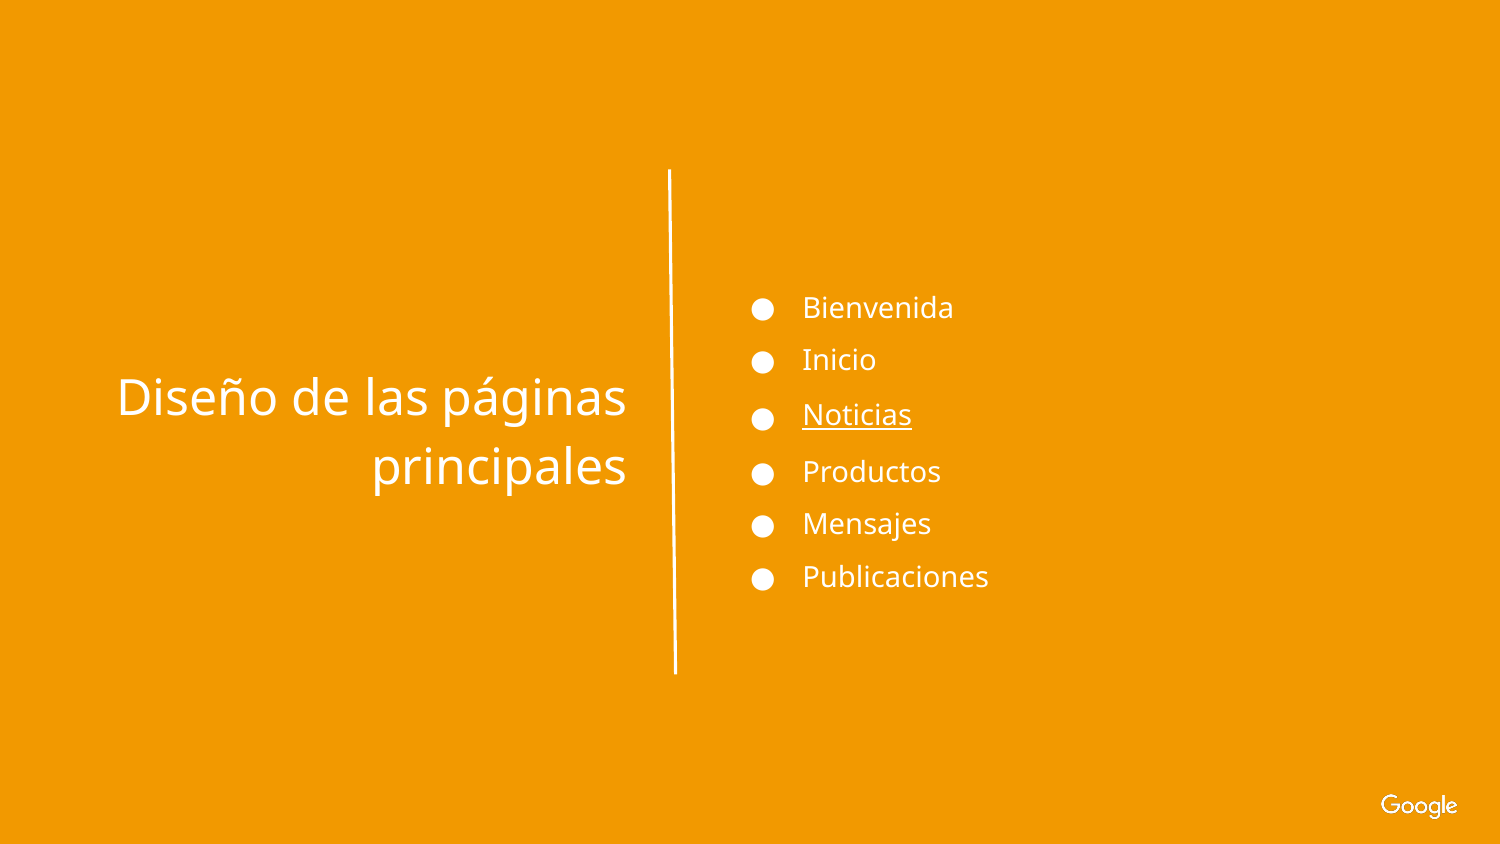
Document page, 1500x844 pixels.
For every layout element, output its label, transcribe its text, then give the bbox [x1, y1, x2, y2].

text_box Diseño de las páginas principales [25, 341, 643, 510]
text_box Bienvenida Inicio Noticias Productos Mensajes Publicaciones [712, 256, 1500, 609]
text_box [669, 169, 676, 675]
picture [1381, 794, 1458, 820]
